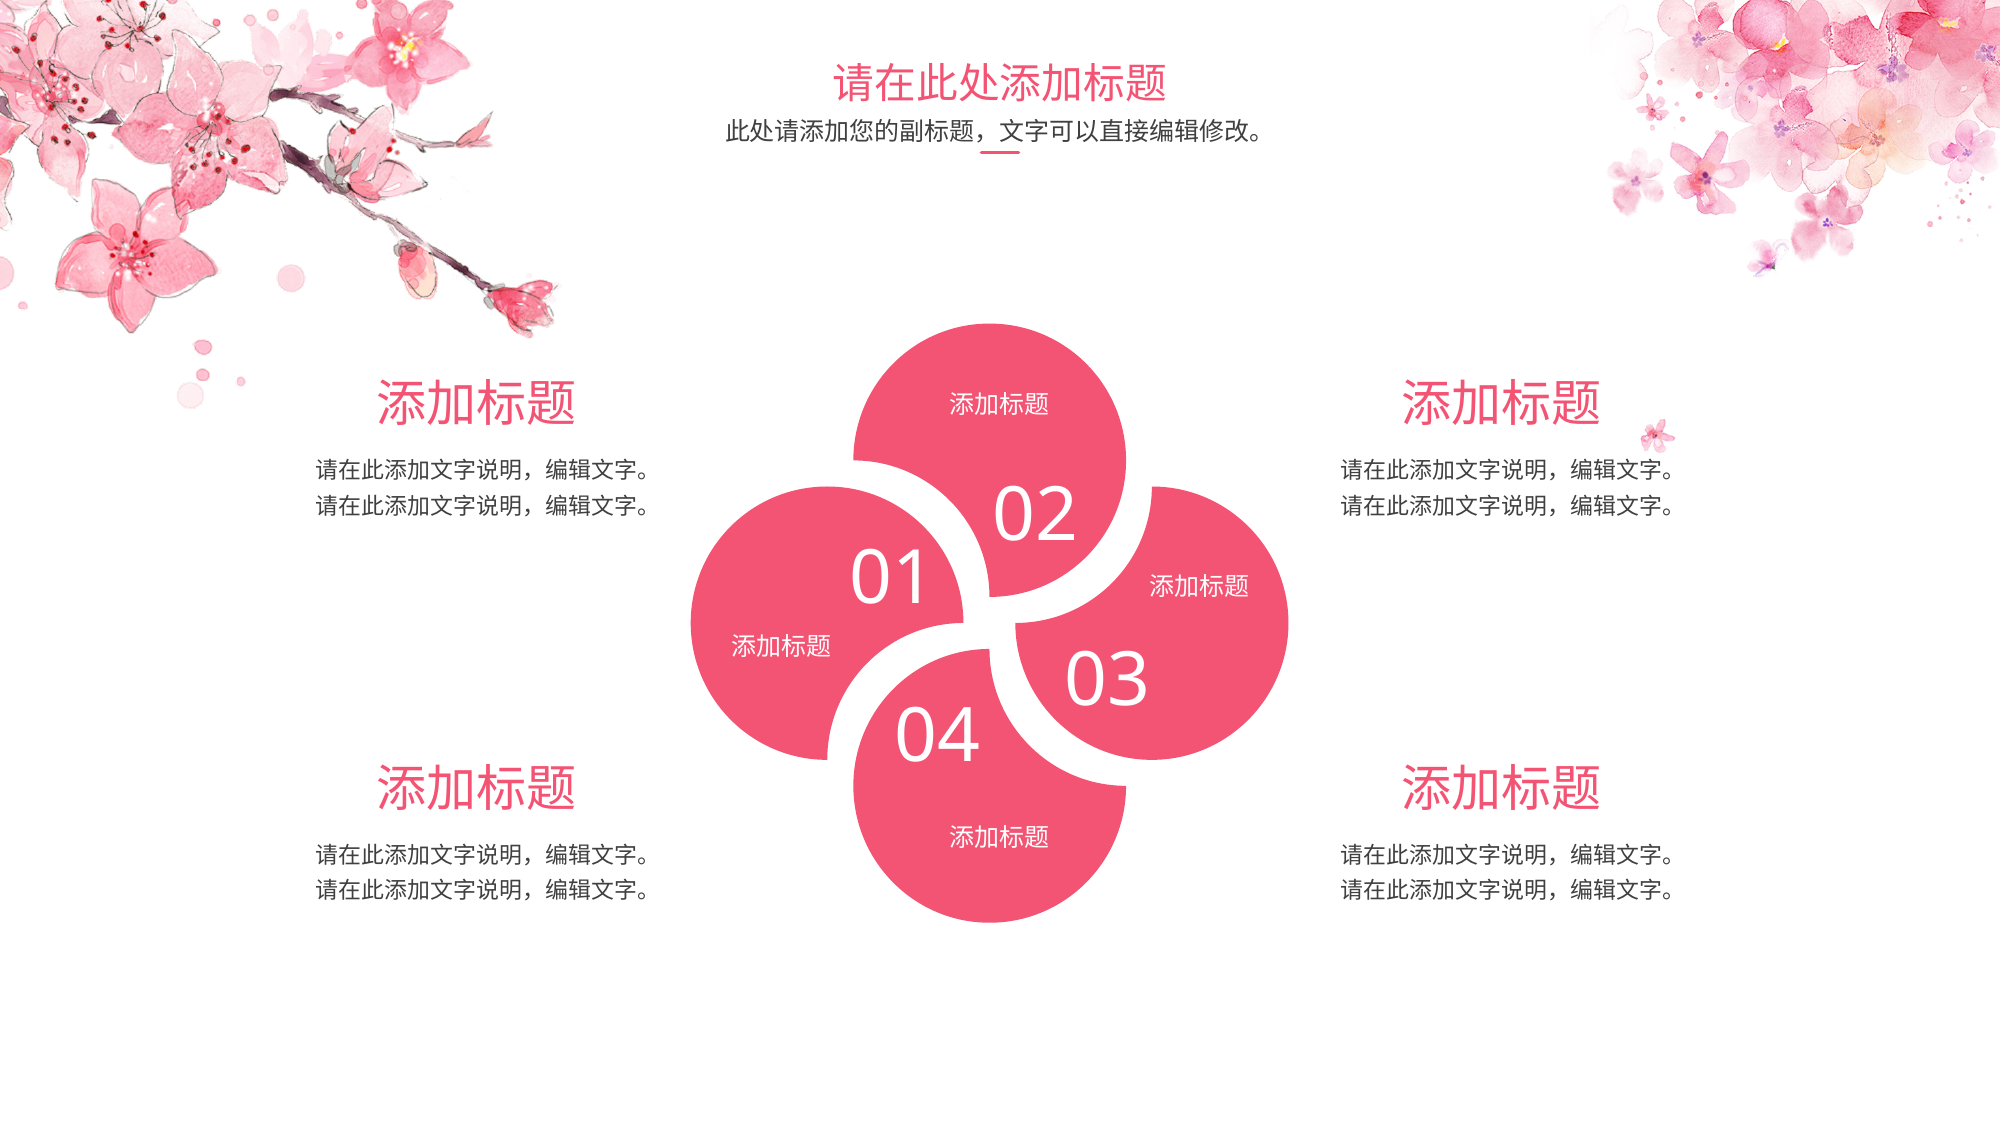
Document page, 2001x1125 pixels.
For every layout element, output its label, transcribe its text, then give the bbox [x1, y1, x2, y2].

text_box 添加标题 [1359, 748, 1644, 824]
text_box 03 [1049, 623, 1166, 728]
text_box 请在此处添加标题 [818, 49, 1182, 98]
text_box [905, 648, 993, 678]
text_box 添加标题 [334, 411, 619, 439]
picture [1571, 0, 2000, 459]
text_box 添加标题 [934, 814, 1065, 860]
text_box 请在此添加文字说明，编辑文字。请在此添加文字说明，编辑文字。 [1323, 439, 1681, 526]
text_box 添加标题 [334, 748, 619, 824]
text_box 04 [879, 678, 996, 784]
text_box 请在此添加文字说明，编辑文字。请在此添加文字说明，编辑文字。 [1323, 824, 1681, 911]
text_box 添加标题 [1359, 364, 1571, 439]
text_box 添加标题 [934, 381, 1065, 427]
text_box 02 [978, 458, 1094, 563]
text_box 添加标题 [1135, 563, 1265, 609]
text_box [951, 565, 964, 624]
text_box 01 [834, 520, 951, 626]
text_box 此处请添加您的副标题，文字可以直接编辑修改。 [679, 98, 1323, 153]
text_box 请在此添加文字说明，编辑文字。请在此添加文字说明，编辑文字。 [298, 824, 655, 911]
text_box [853, 323, 1127, 549]
picture [0, 0, 679, 411]
text_box 添加标题 [716, 623, 847, 668]
text_box [853, 690, 1127, 923]
text_box 请在此添加文字说明，编辑文字。请在此添加文字说明，编辑文字。 [298, 439, 655, 526]
text_box [690, 486, 935, 760]
text_box [985, 563, 1080, 597]
text_box [1015, 486, 1289, 760]
